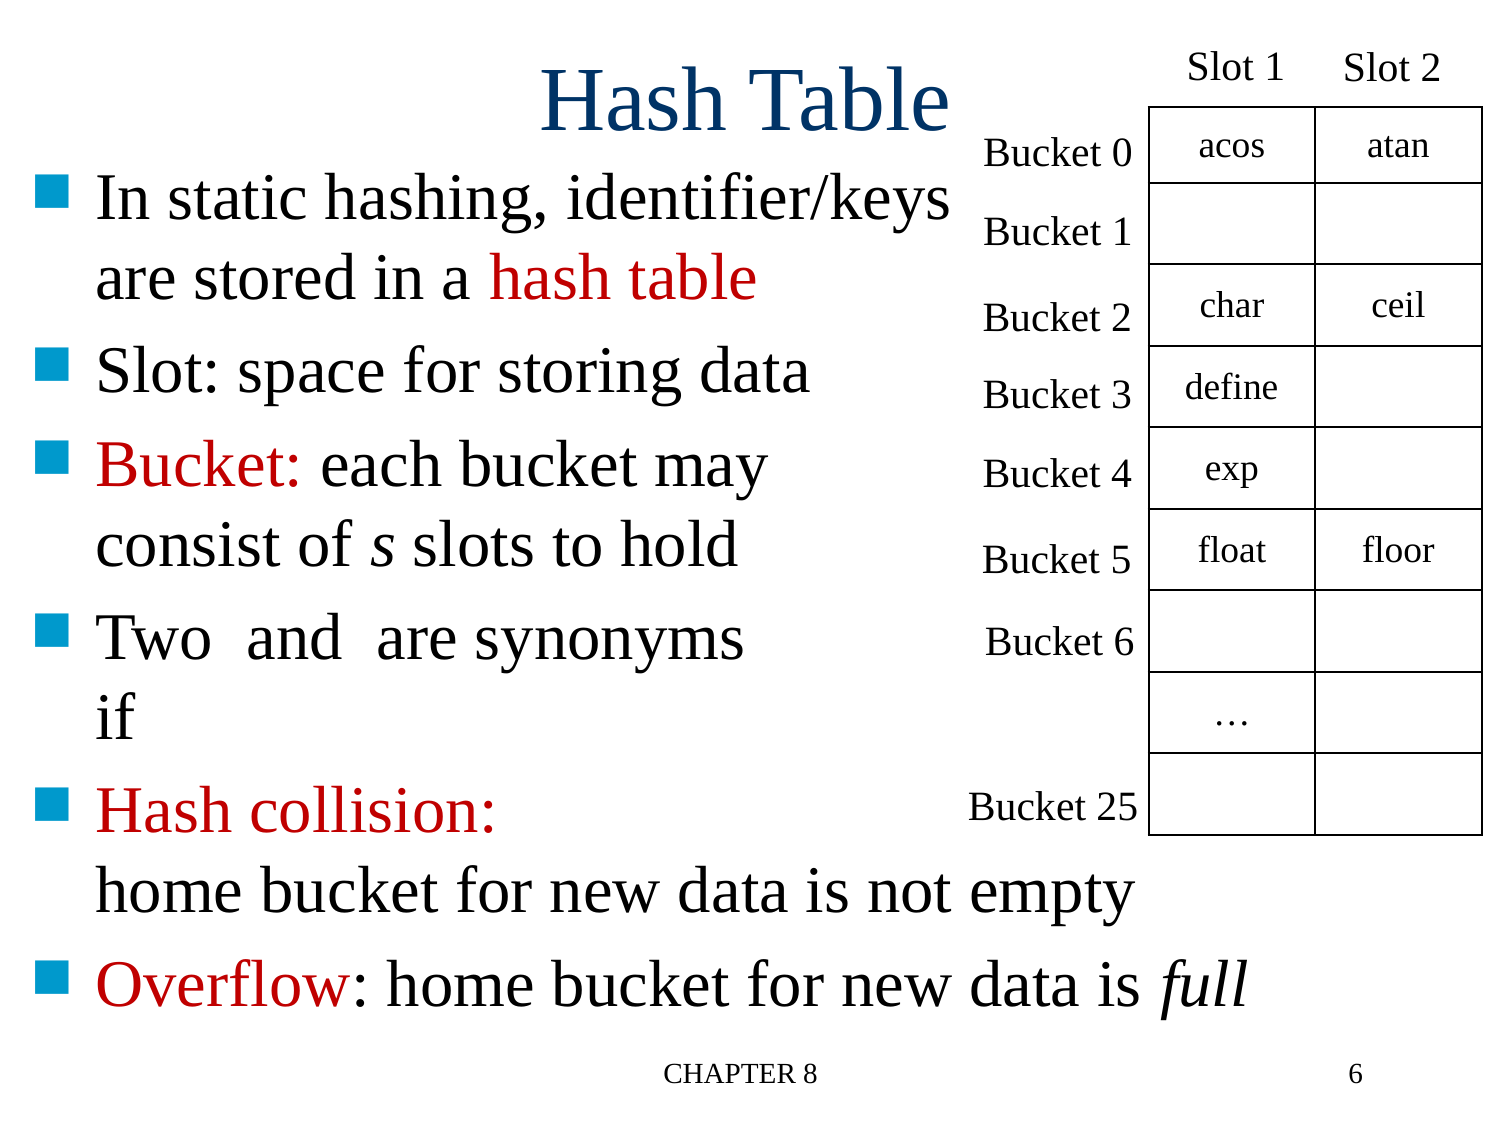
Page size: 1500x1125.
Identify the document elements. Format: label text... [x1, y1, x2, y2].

table_cell [1316, 754, 1481, 834]
table_header acos [1150, 108, 1314, 182]
text_box Bucket 1 [968, 196, 1148, 262]
table_cell [1316, 591, 1481, 671]
slide_number 6 [1065, 1047, 1379, 1123]
text_box Slot 1 [1171, 31, 1301, 97]
table_cell exp [1150, 428, 1314, 508]
table_cell define [1150, 347, 1314, 426]
table_cell [1316, 673, 1481, 752]
table_cell float [1150, 510, 1314, 589]
table_cell [1316, 347, 1481, 426]
table_cell … [1150, 673, 1314, 752]
title Hash Table [108, 0, 1384, 188]
footer CHAPTER 8 [503, 1047, 979, 1123]
table_cell [1150, 591, 1314, 671]
table_cell char [1150, 265, 1314, 345]
text_box Bucket 5 [966, 524, 1147, 589]
text_box Bucket 0 [968, 117, 1148, 182]
table_cell [1316, 428, 1481, 508]
text_box Bucket 2 [967, 282, 1148, 347]
text_box Bucket 4 [967, 438, 1148, 504]
table_cell ceil [1316, 265, 1481, 345]
table_cell [1150, 184, 1314, 263]
text_box Slot 2 [1328, 32, 1457, 97]
table_header atan [1316, 108, 1481, 182]
text_box Bucket 6 [970, 606, 1150, 672]
table_cell floor [1316, 510, 1481, 589]
text_box Bucket 3 [967, 358, 1148, 424]
text_box Bucket 25 [953, 771, 1154, 837]
table_cell [1316, 184, 1481, 263]
table_cell [1150, 754, 1314, 834]
